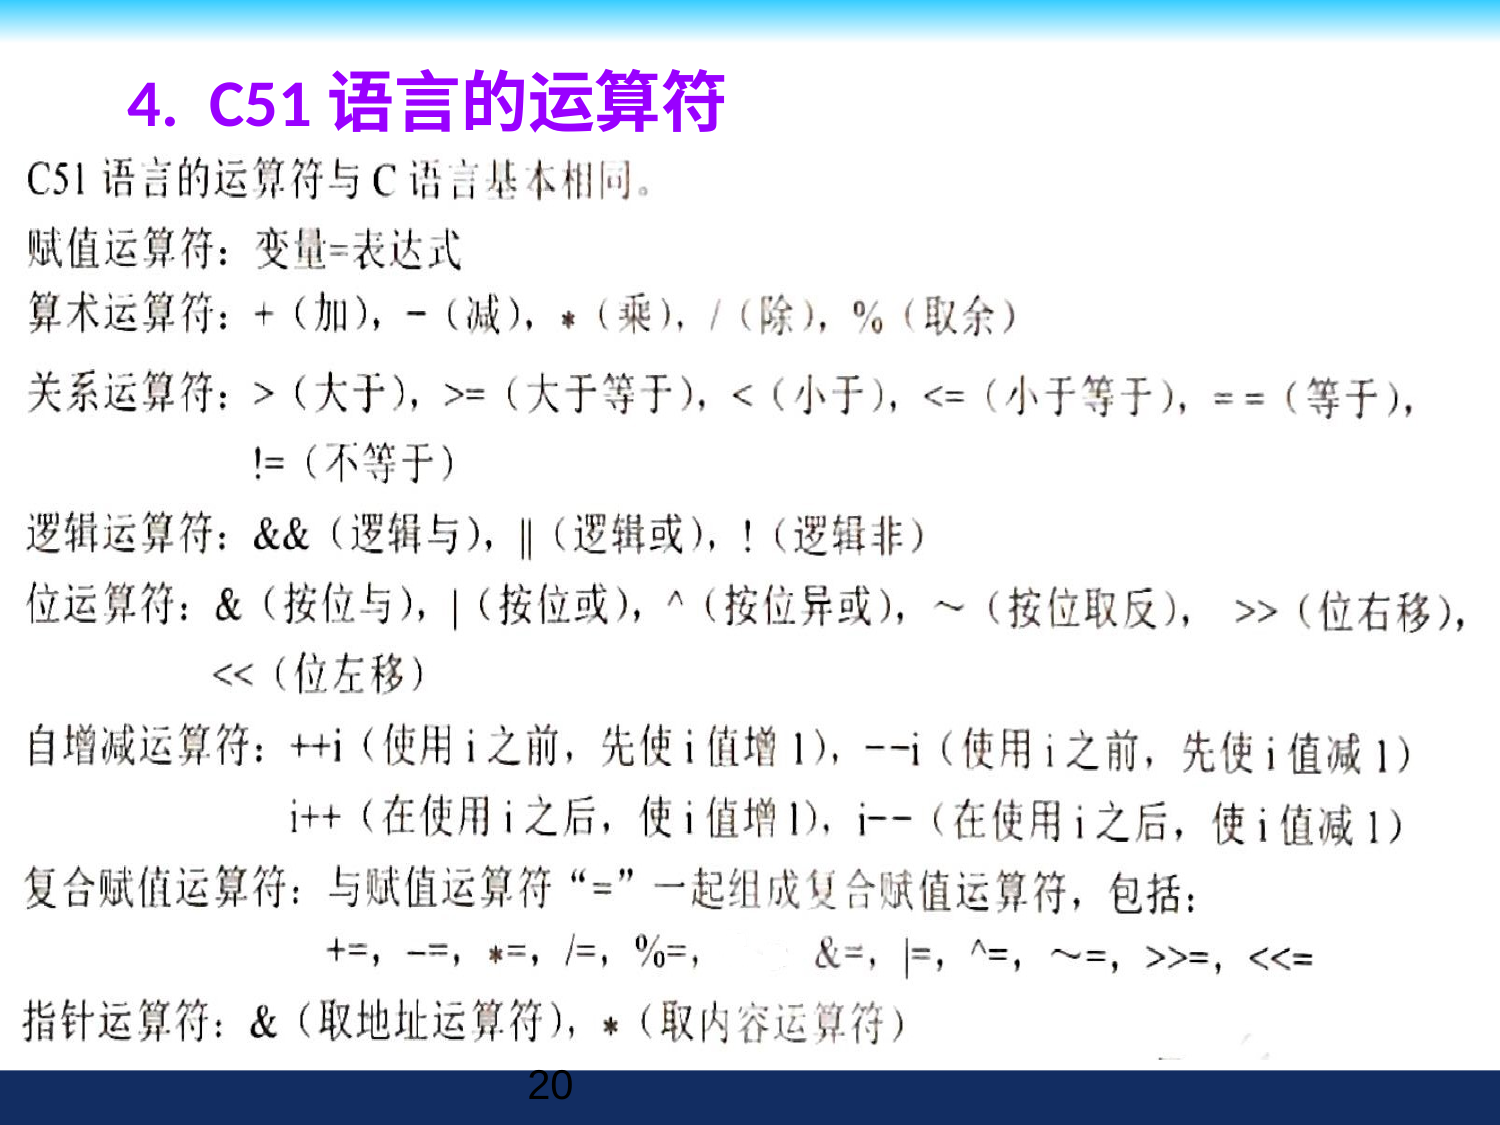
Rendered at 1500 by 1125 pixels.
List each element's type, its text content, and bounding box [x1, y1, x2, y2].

footer 20 [512, 1067, 988, 1125]
title 4. C51语言的运算符 [112, 50, 1372, 150]
picture [17, 152, 1483, 1060]
